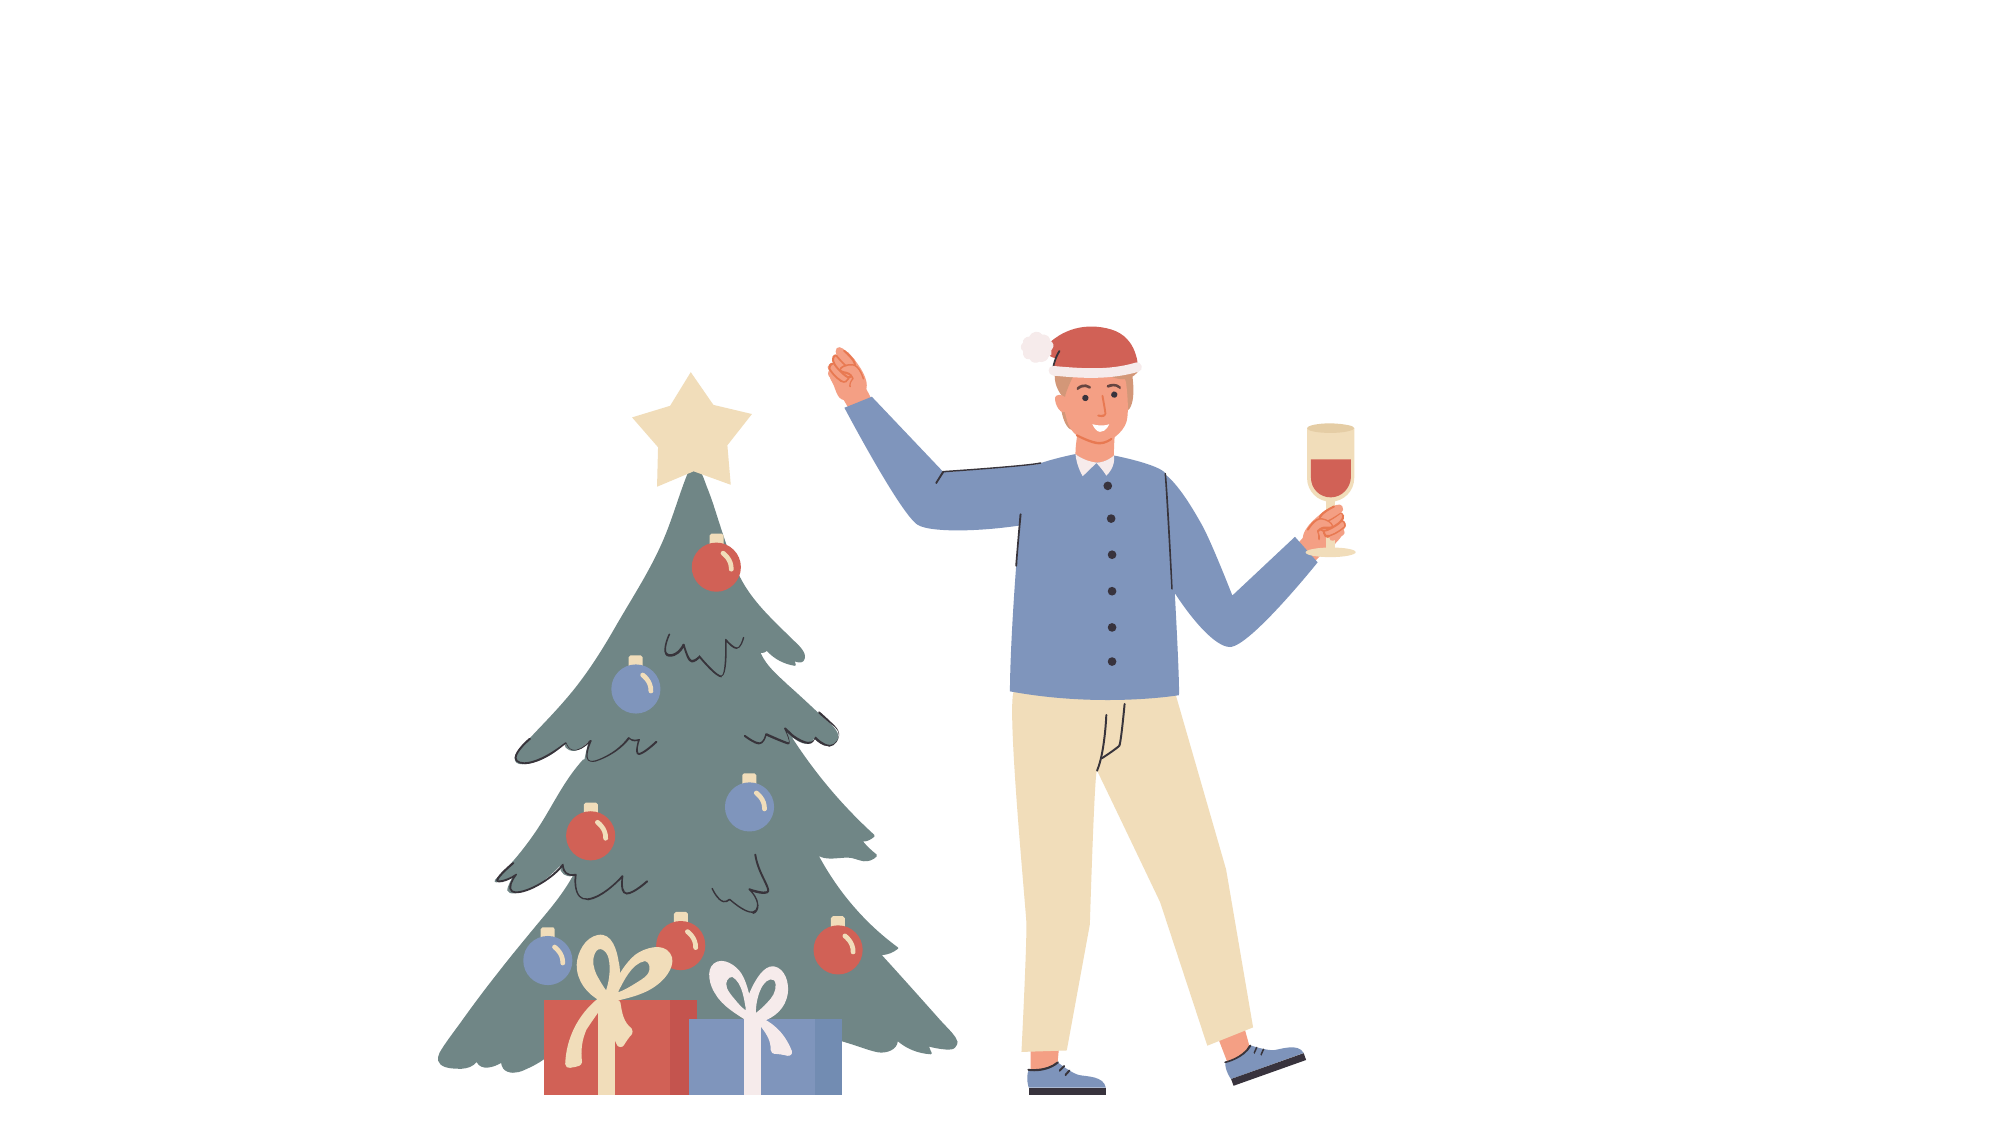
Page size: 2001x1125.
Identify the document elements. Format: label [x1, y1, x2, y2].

text_box [437, 326, 1356, 1095]
